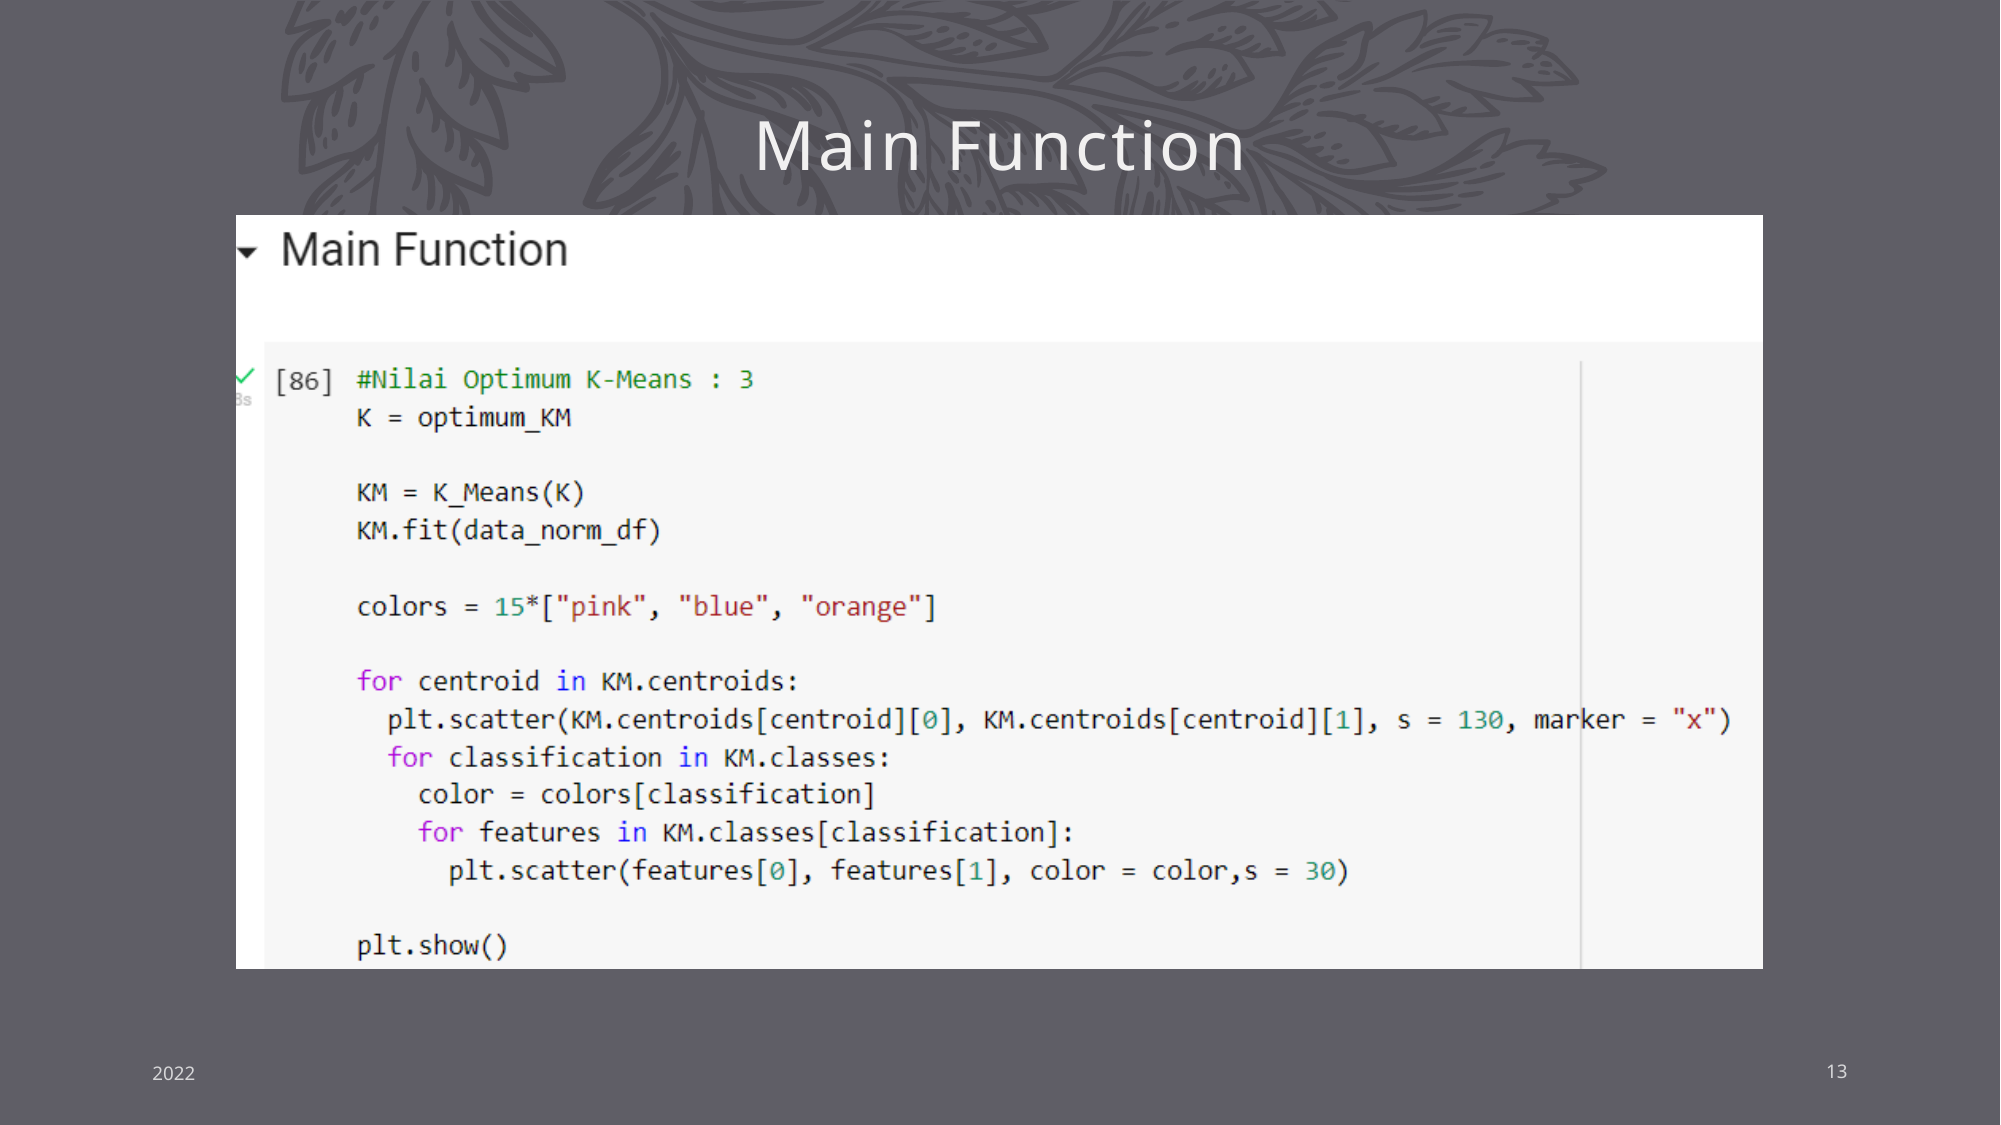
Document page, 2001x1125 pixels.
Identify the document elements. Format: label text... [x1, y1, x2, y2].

title Main Function [681, 104, 1319, 194]
slide_number 13 [1412, 1042, 1863, 1103]
slide_number 2022 [137, 1042, 588, 1103]
picture [236, 215, 1763, 969]
